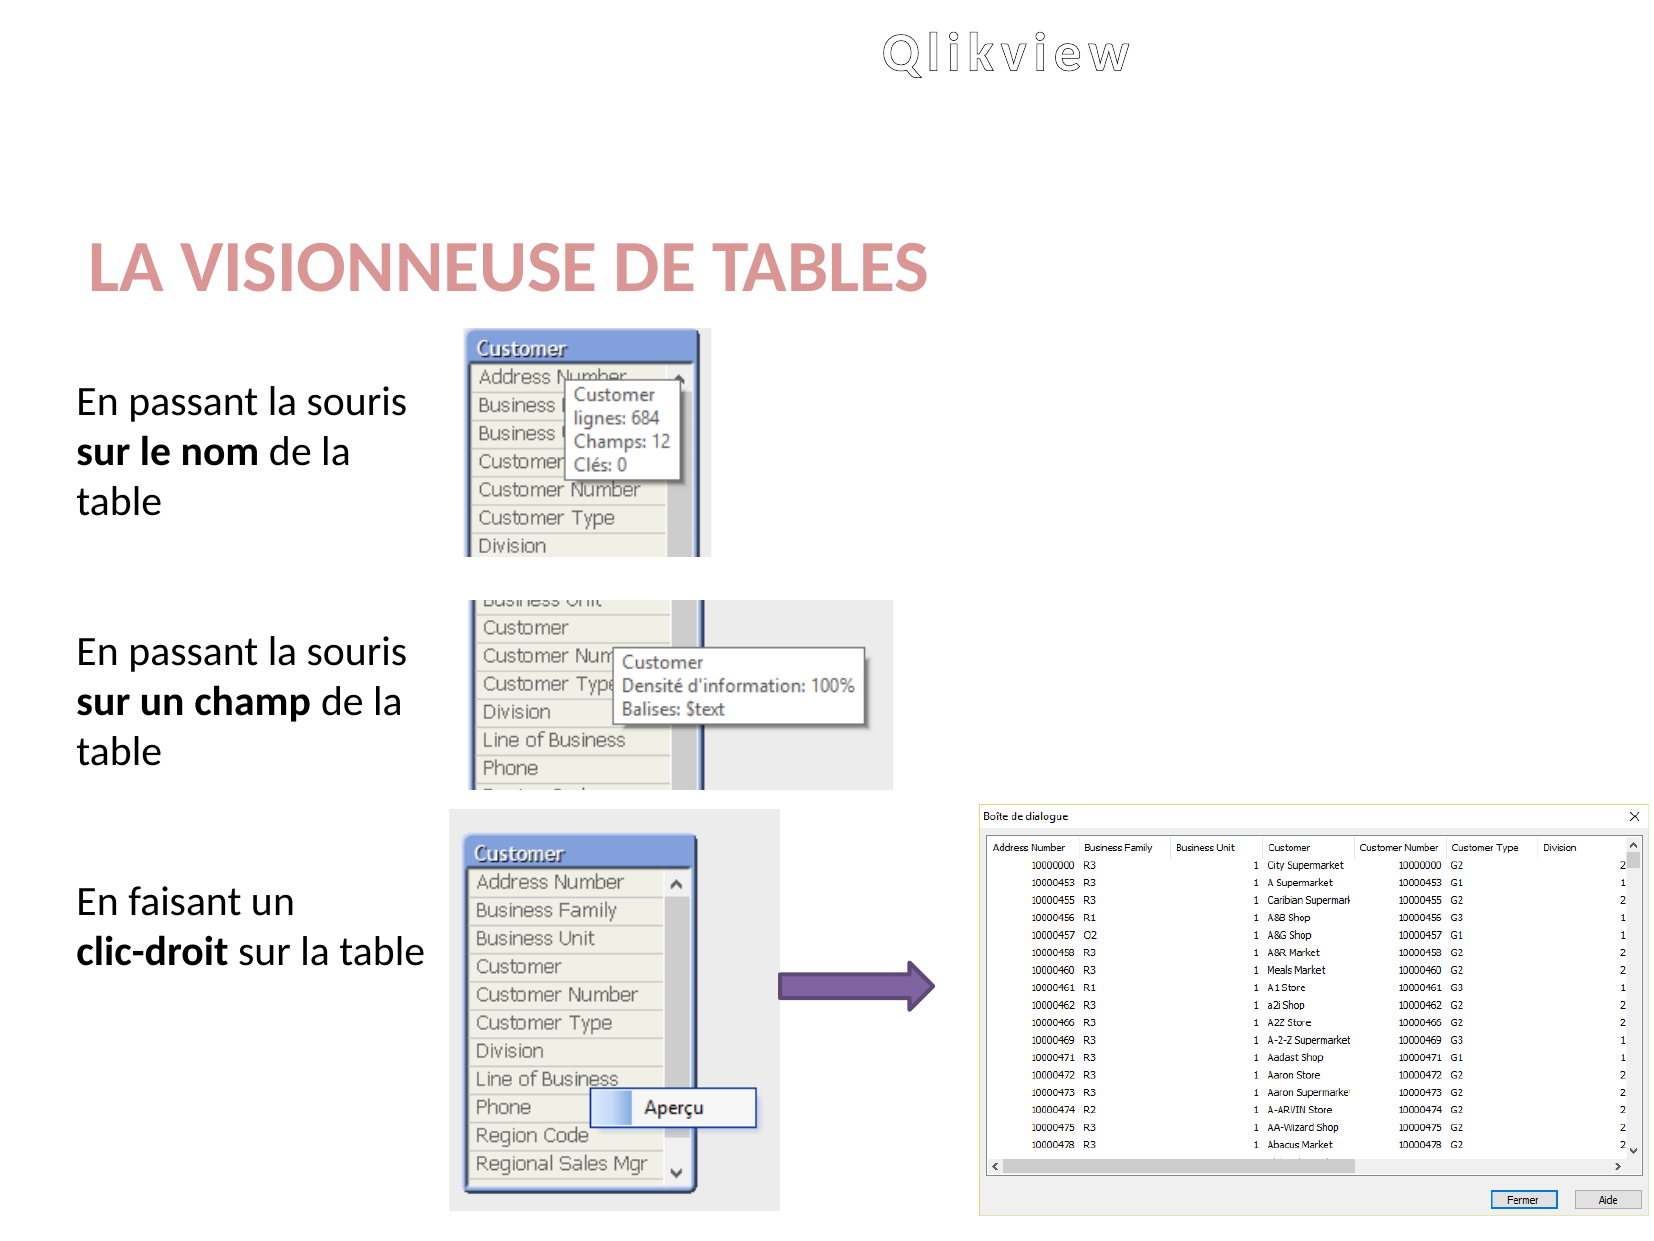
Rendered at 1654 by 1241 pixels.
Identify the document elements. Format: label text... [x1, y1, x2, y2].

picture [462, 327, 712, 557]
picture [979, 804, 1649, 1216]
list la visionneuse de tables [71, 230, 1560, 316]
text_box En passant la souris sur le nom de la table En passant la souris sur un champ de la table En faisant un clic-droit sur la table [61, 366, 443, 982]
title Qlikview [357, 8, 1654, 110]
picture [467, 599, 894, 790]
text_box [785, 960, 936, 1012]
picture [449, 808, 781, 1211]
